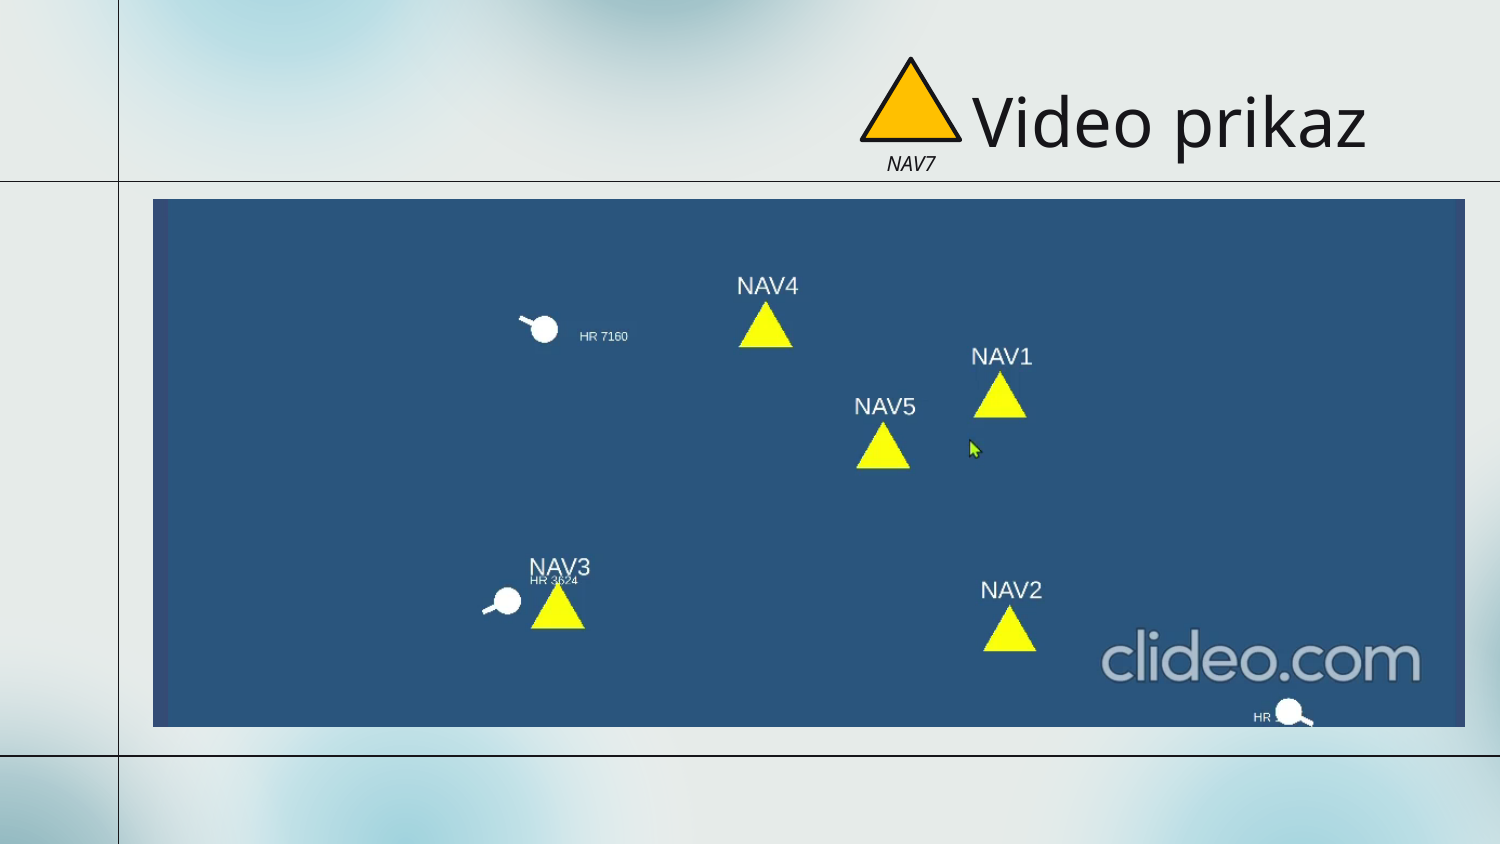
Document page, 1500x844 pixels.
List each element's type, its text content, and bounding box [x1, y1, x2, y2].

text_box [839, 42, 982, 196]
title Video prikaz [986, 72, 1384, 167]
title Video prikaz [116, 72, 834, 167]
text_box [152, 198, 1467, 728]
